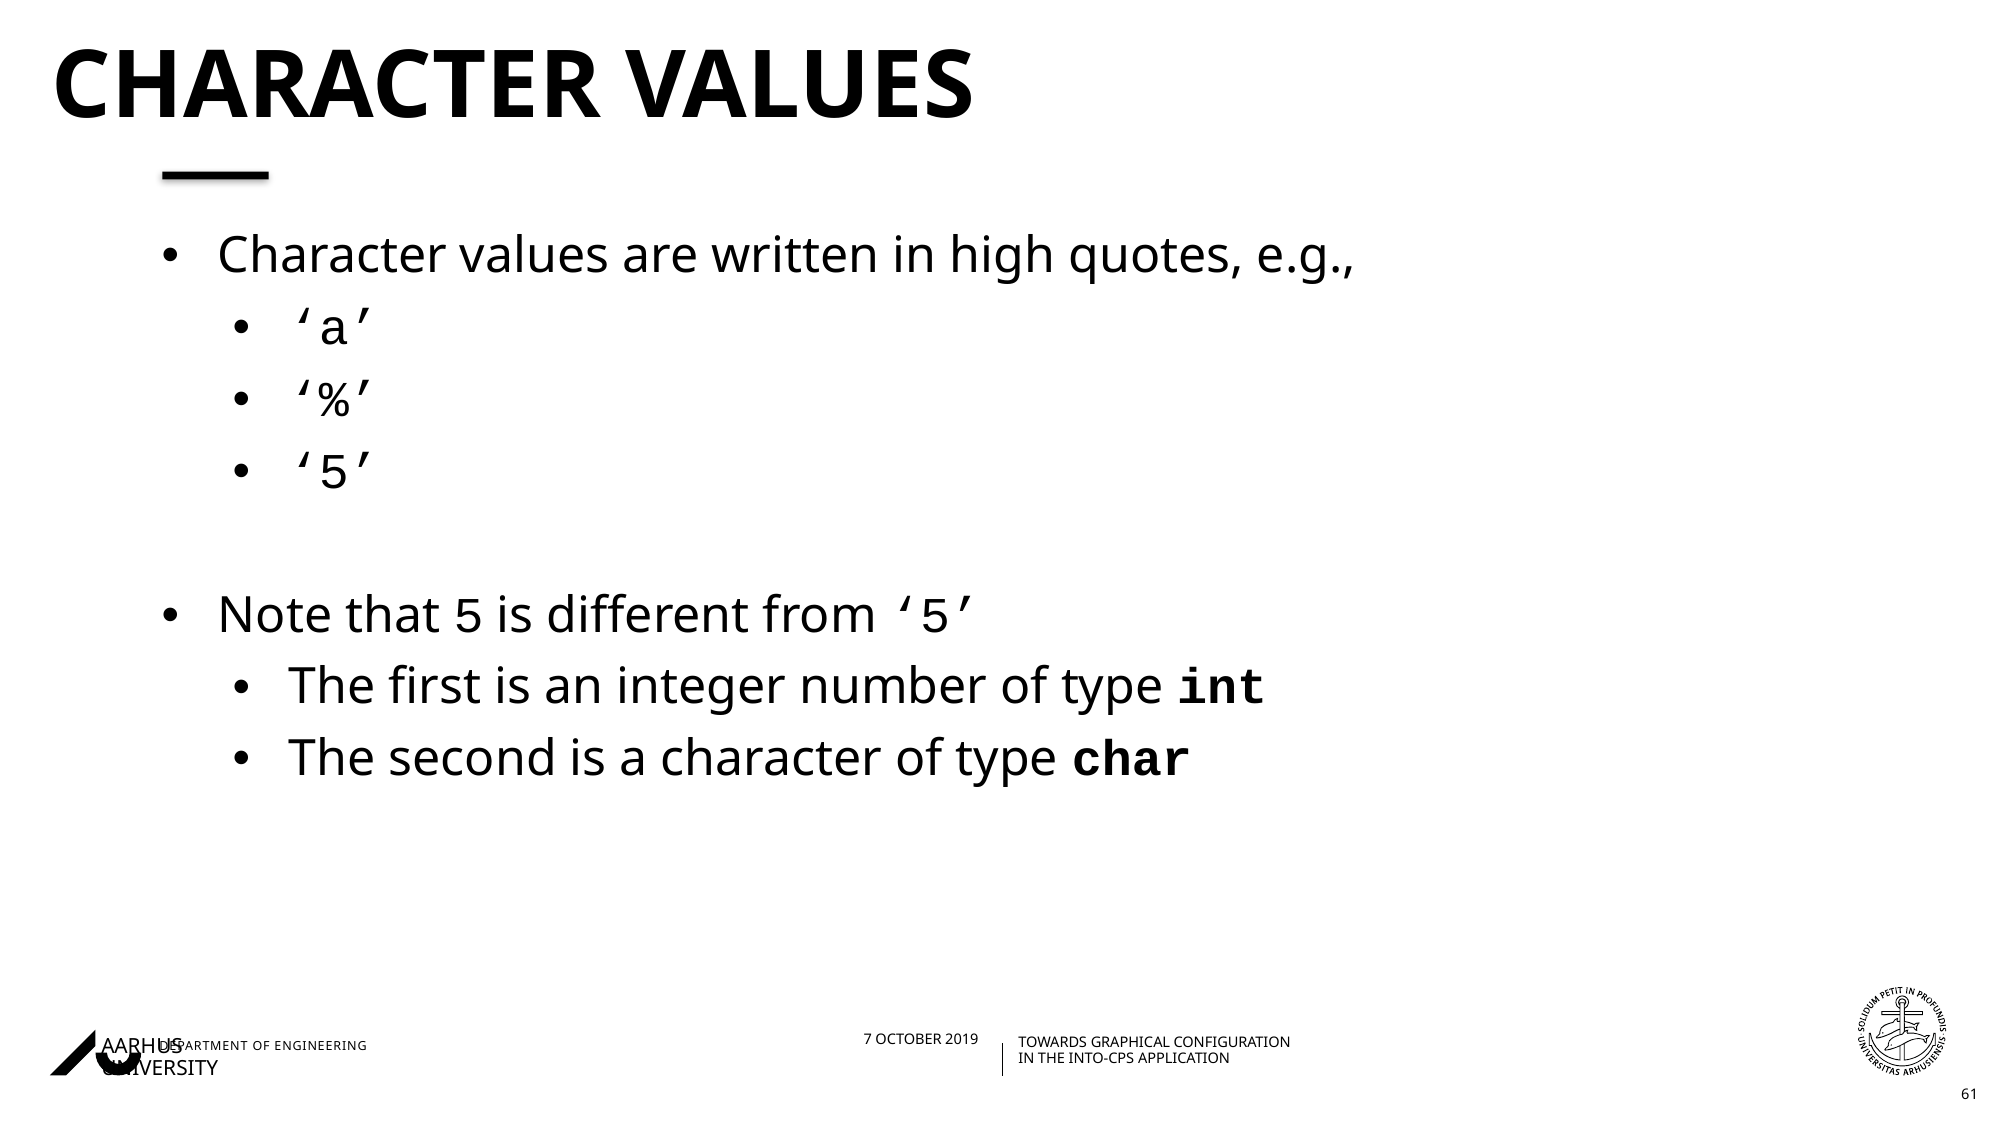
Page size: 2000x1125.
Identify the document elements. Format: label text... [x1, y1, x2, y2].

title Character values [51, 37, 1948, 162]
list Character values are written in high quotes, e.g., ‘a’ ‘%’ ‘5’ Note that 5 is different from ‘5’ The first is an integer number of type int The second is a character of type char [161, 224, 1839, 968]
slide_number 61 [1936, 1079, 1979, 1106]
